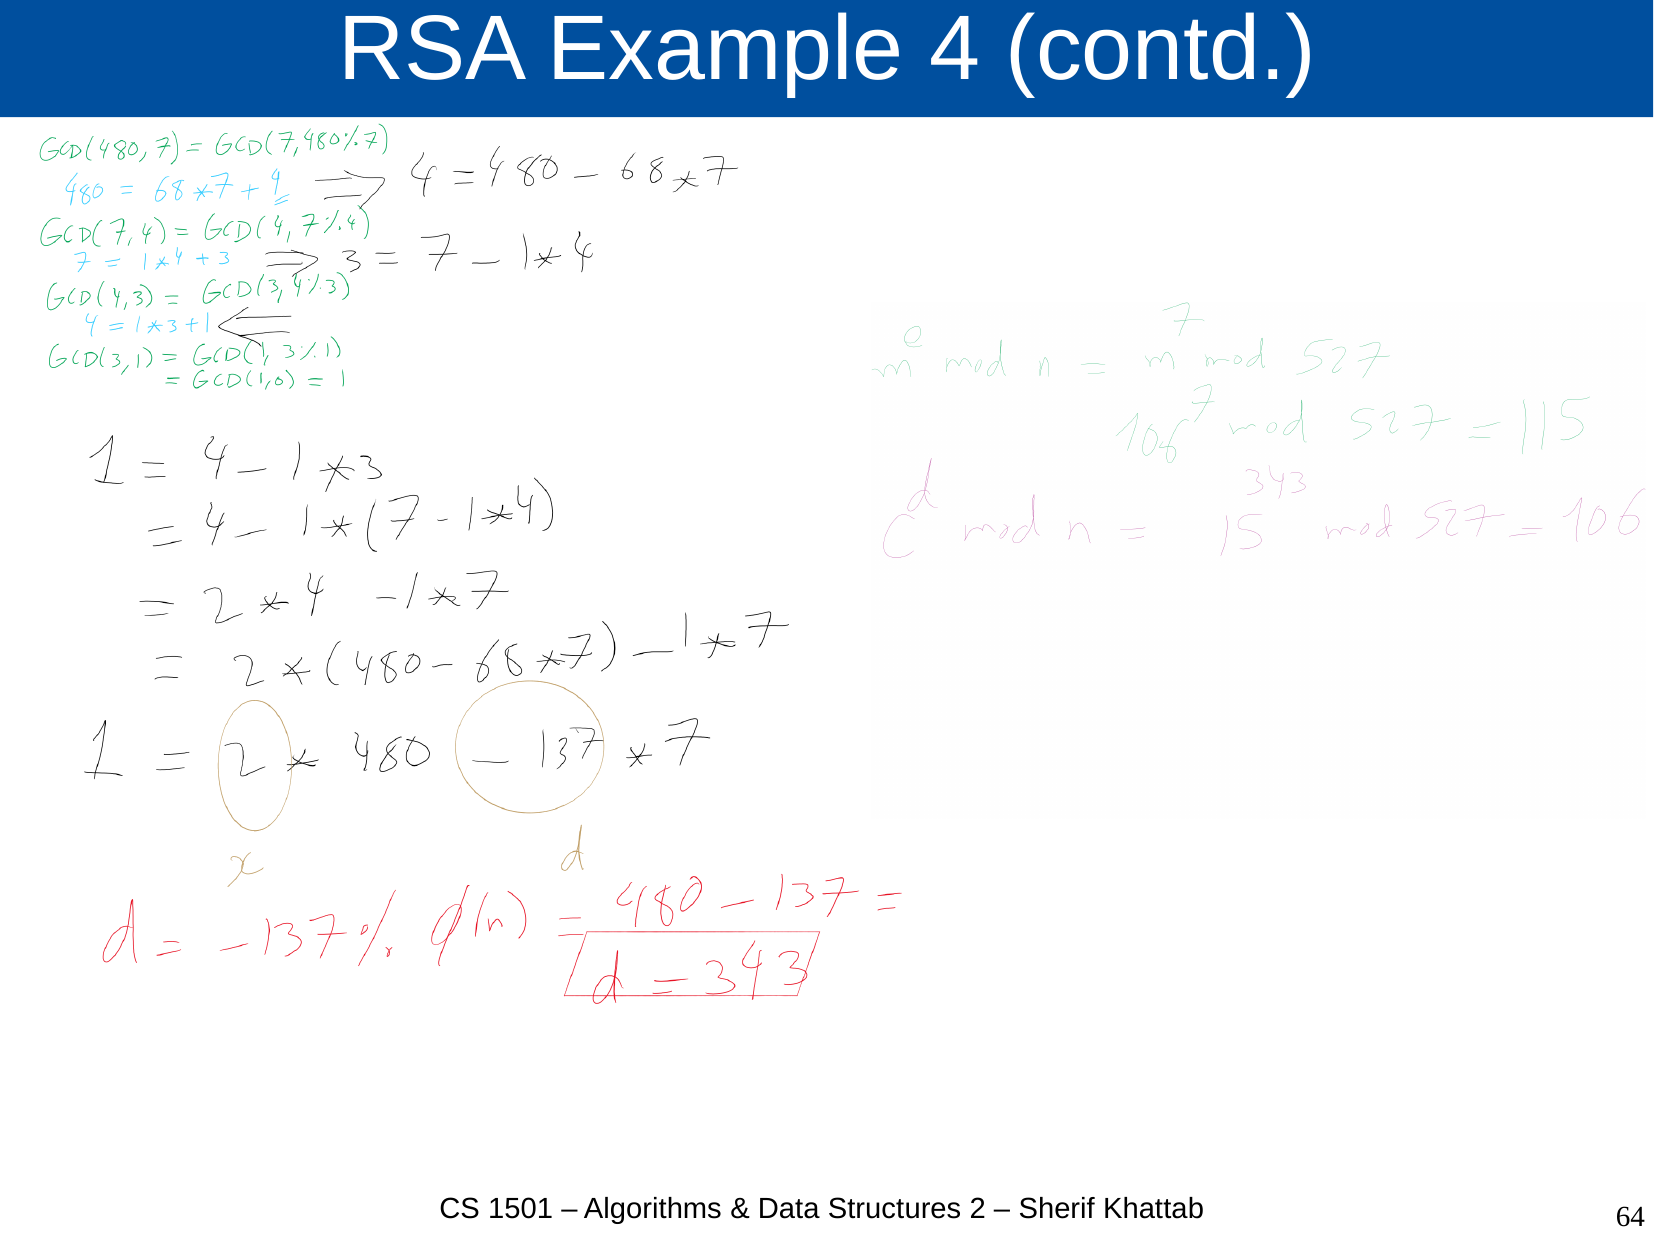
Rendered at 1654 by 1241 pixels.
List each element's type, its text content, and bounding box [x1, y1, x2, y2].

footer CS 1501 – Algorithms & Data Structures 2 – Sherif Khattab [407, 1191, 1238, 1241]
slide_number 64 [1265, 1199, 1646, 1241]
picture [37, 121, 1646, 1007]
title RSA Example 4 (contd.) [0, 0, 1654, 118]
